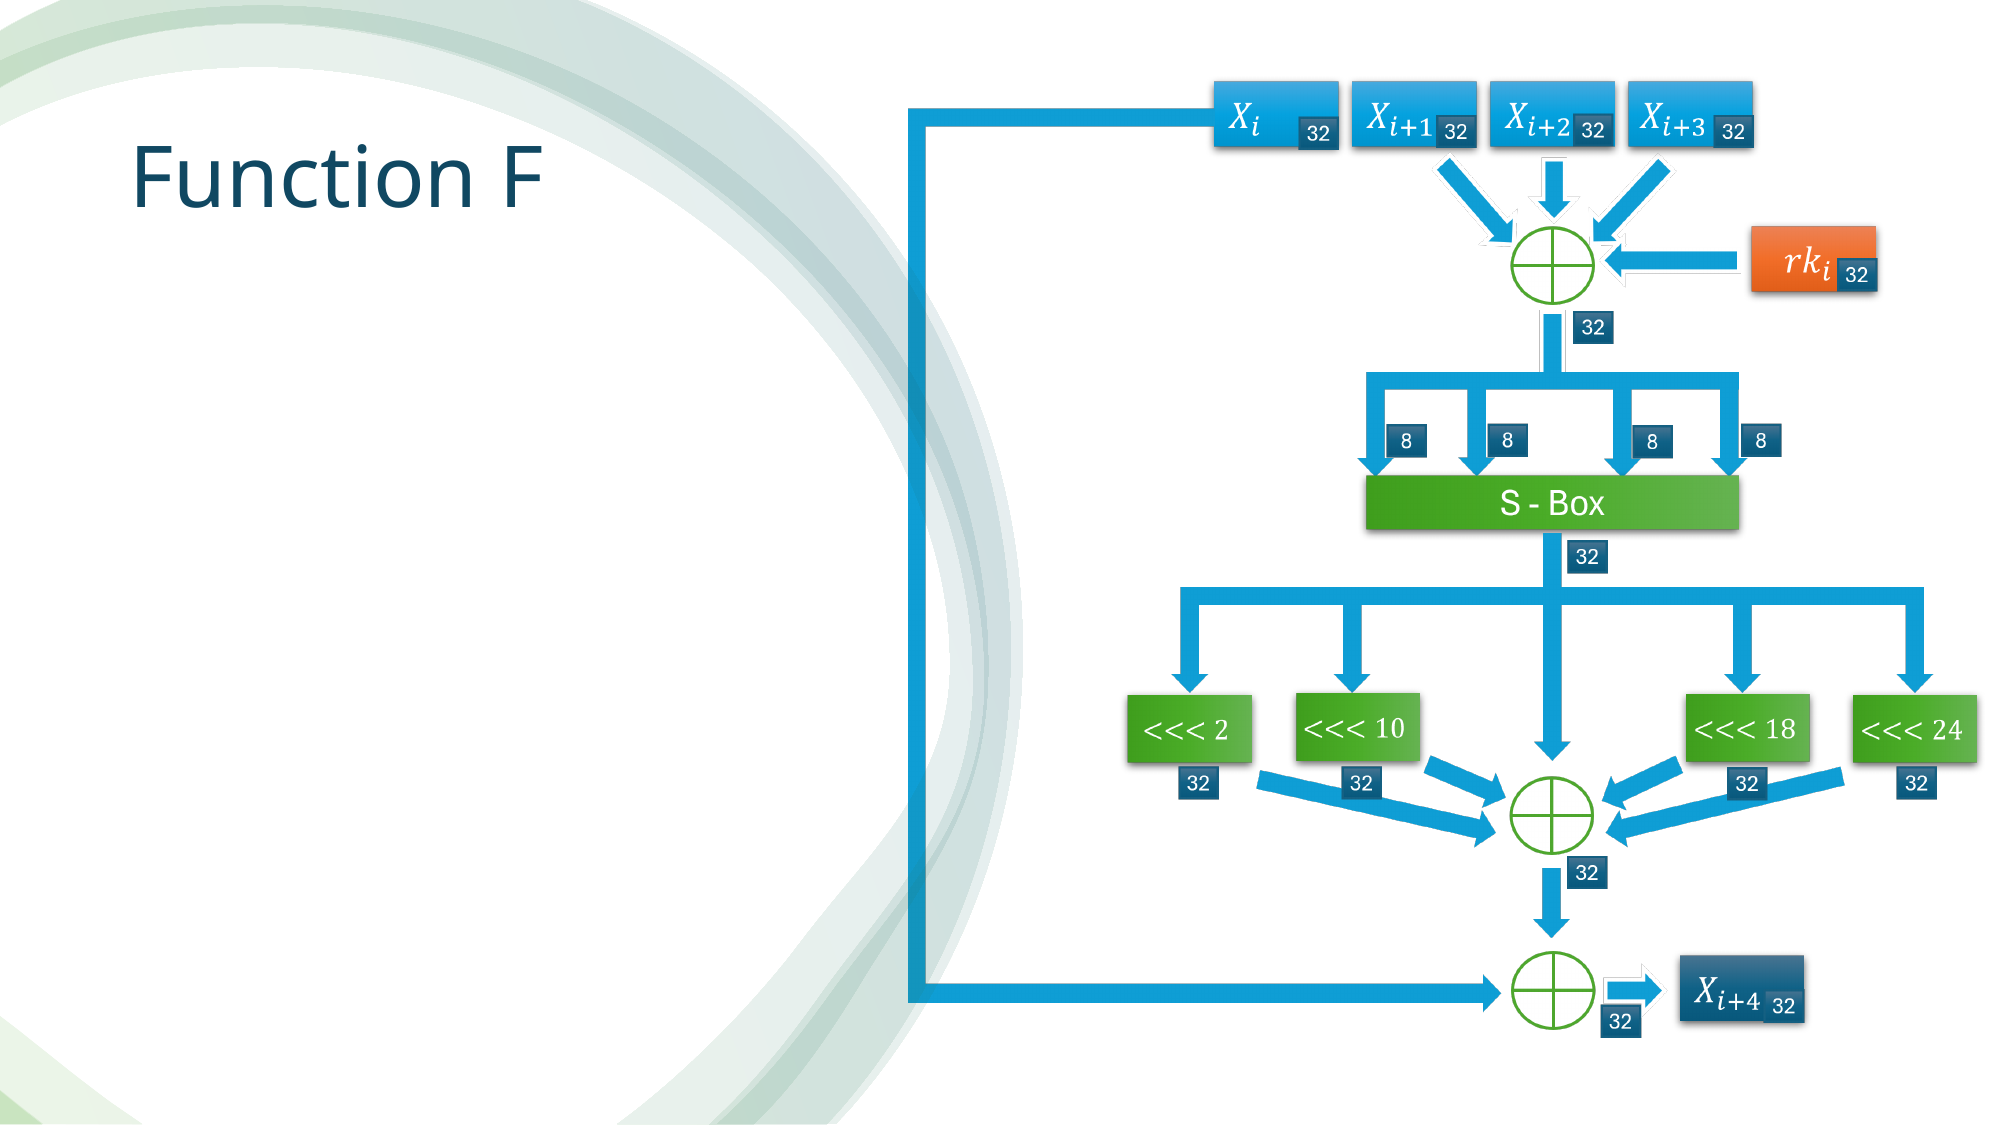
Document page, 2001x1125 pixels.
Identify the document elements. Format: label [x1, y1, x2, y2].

picture [1024, 75, 1986, 1050]
text_box [0, 0, 1024, 1125]
